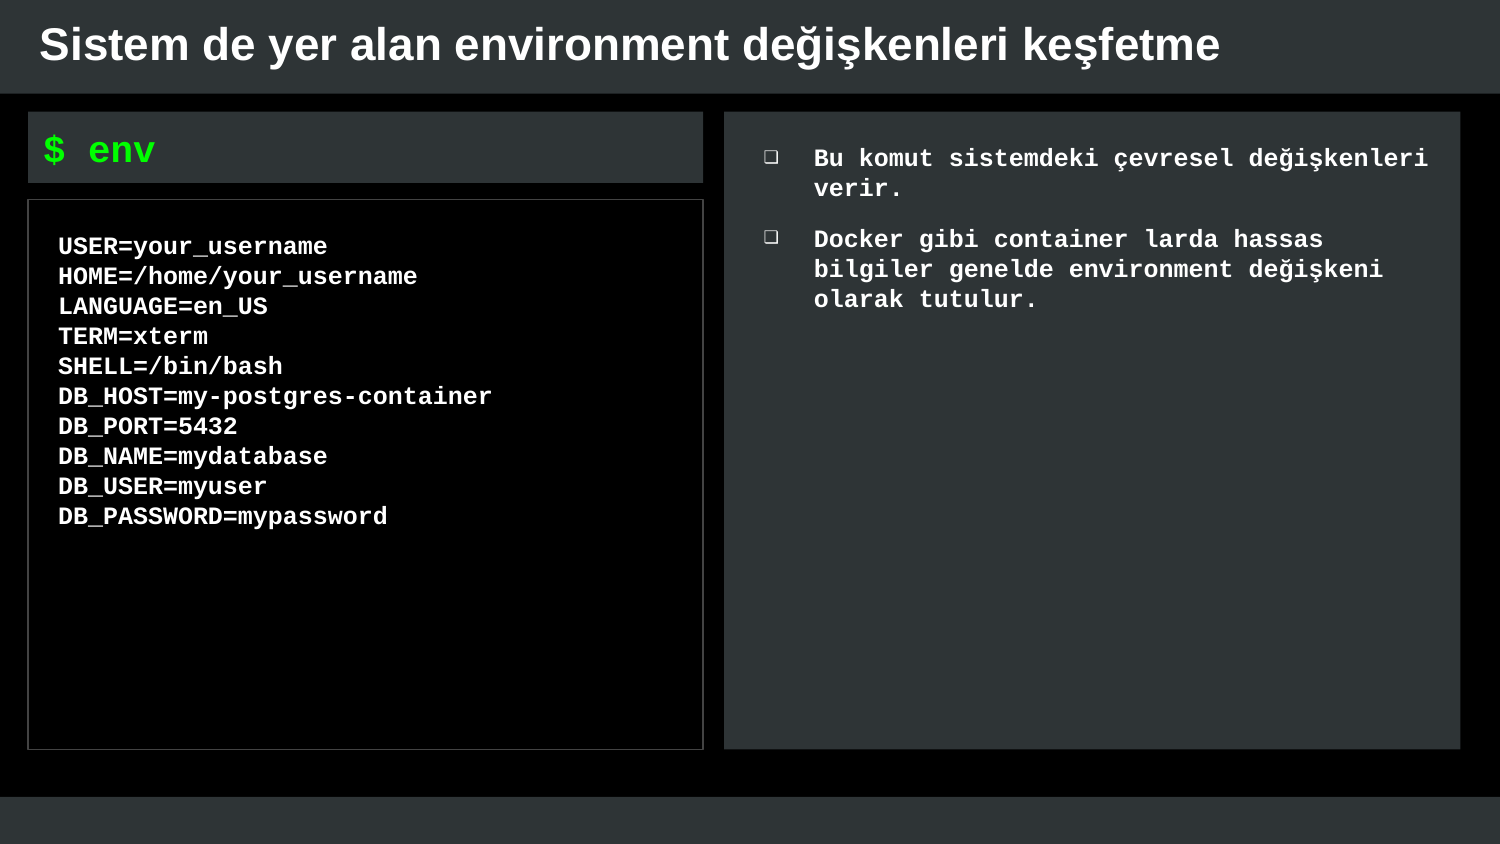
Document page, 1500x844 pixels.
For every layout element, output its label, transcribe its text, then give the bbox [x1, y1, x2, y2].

title Sistem de yer alan environment değişkenleri keşfetme [24, 0, 1313, 85]
list USER=your_username HOME=/home/your_username LANGUAGE=en_US TERM=xterm SHELL=/bin/bash DB_HOST=my-postgres-container DB_PORT=5432 DB_NAME=mydatabase DB_USER=myuser DB_PASSWORD=mypassword [28, 199, 704, 750]
list Bu komut sistemdeki çevresel değişkenleri verir. Docker gibi container larda hassas bilgiler genelde environment değişkeni olarak tutulur. [724, 111, 1461, 750]
list $ env [28, 111, 704, 183]
